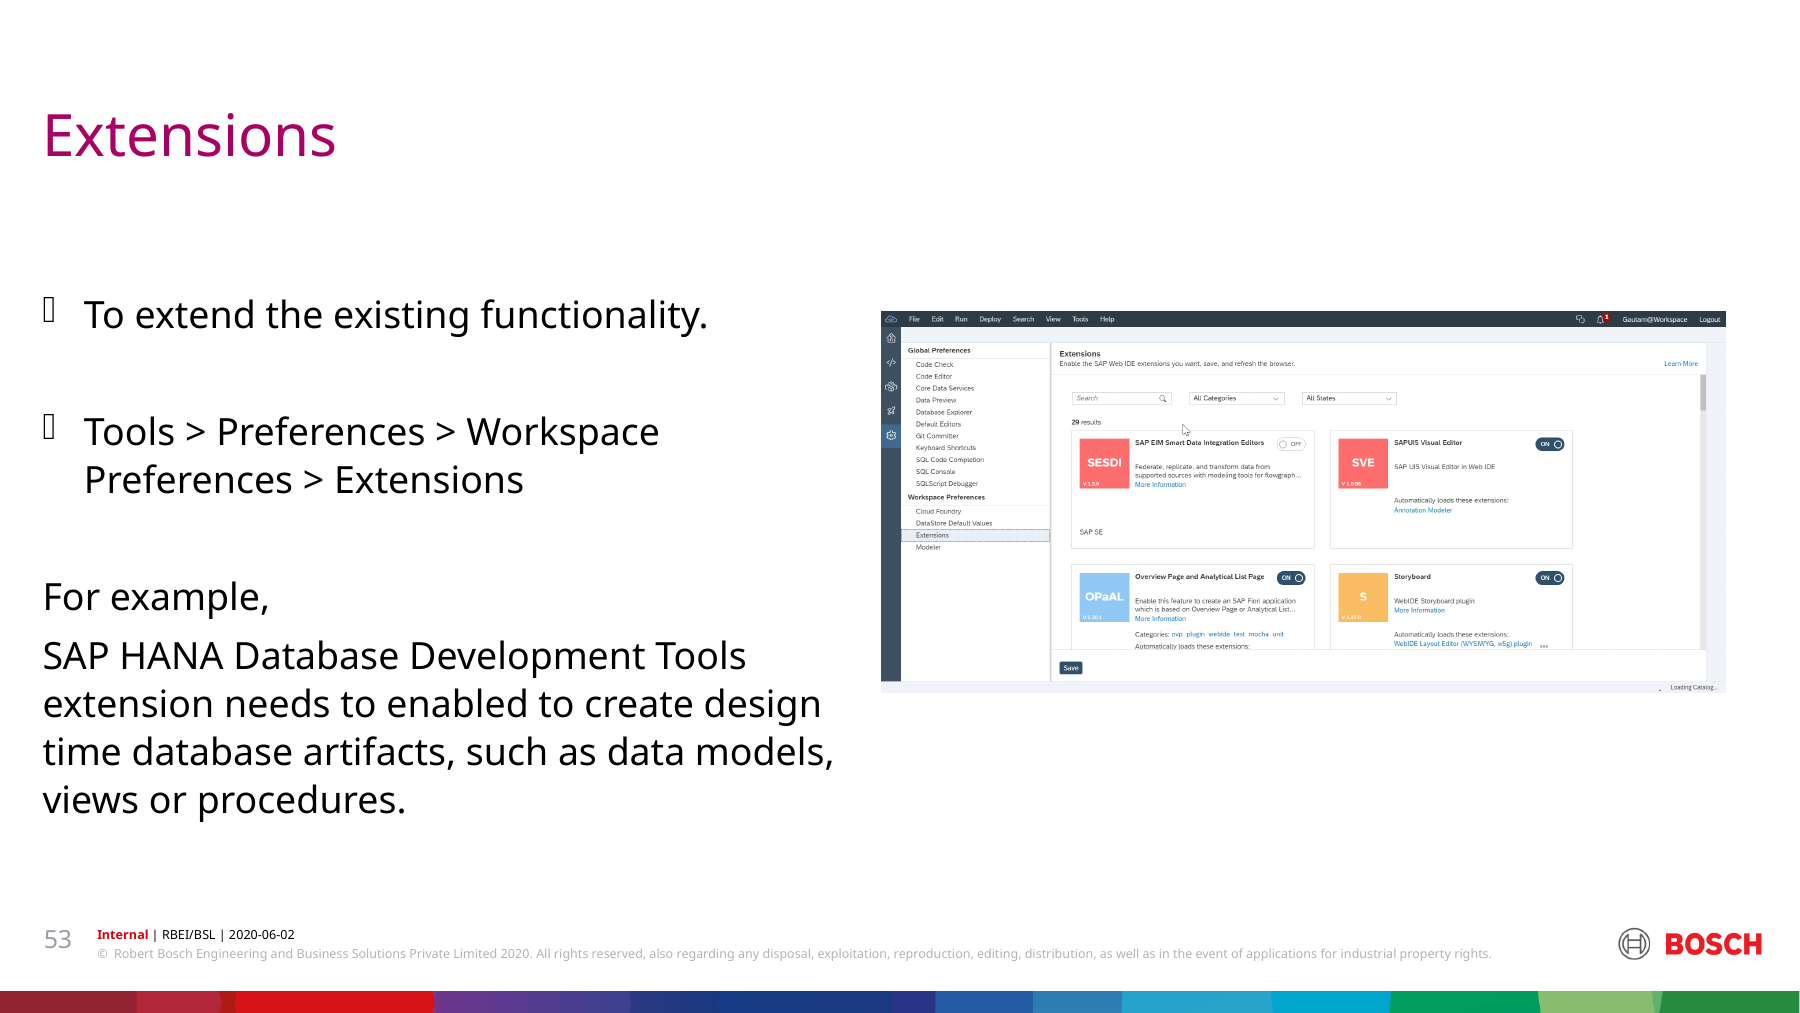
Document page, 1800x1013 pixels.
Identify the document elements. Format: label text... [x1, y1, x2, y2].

title Extensions [42, 106, 1757, 171]
picture [0, 905, 1272, 1013]
list To extend the existing functionality. Tools > Preferences > Workspace Preferences > Extensions For example, SAP HANA Database Development Tools extension needs to enabled to create design time database artifacts, such as data models, views or procedures. [42, 212, 866, 897]
slide_number 53 [43, 923, 92, 991]
picture [1390, 896, 1800, 1013]
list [881, 311, 1726, 693]
